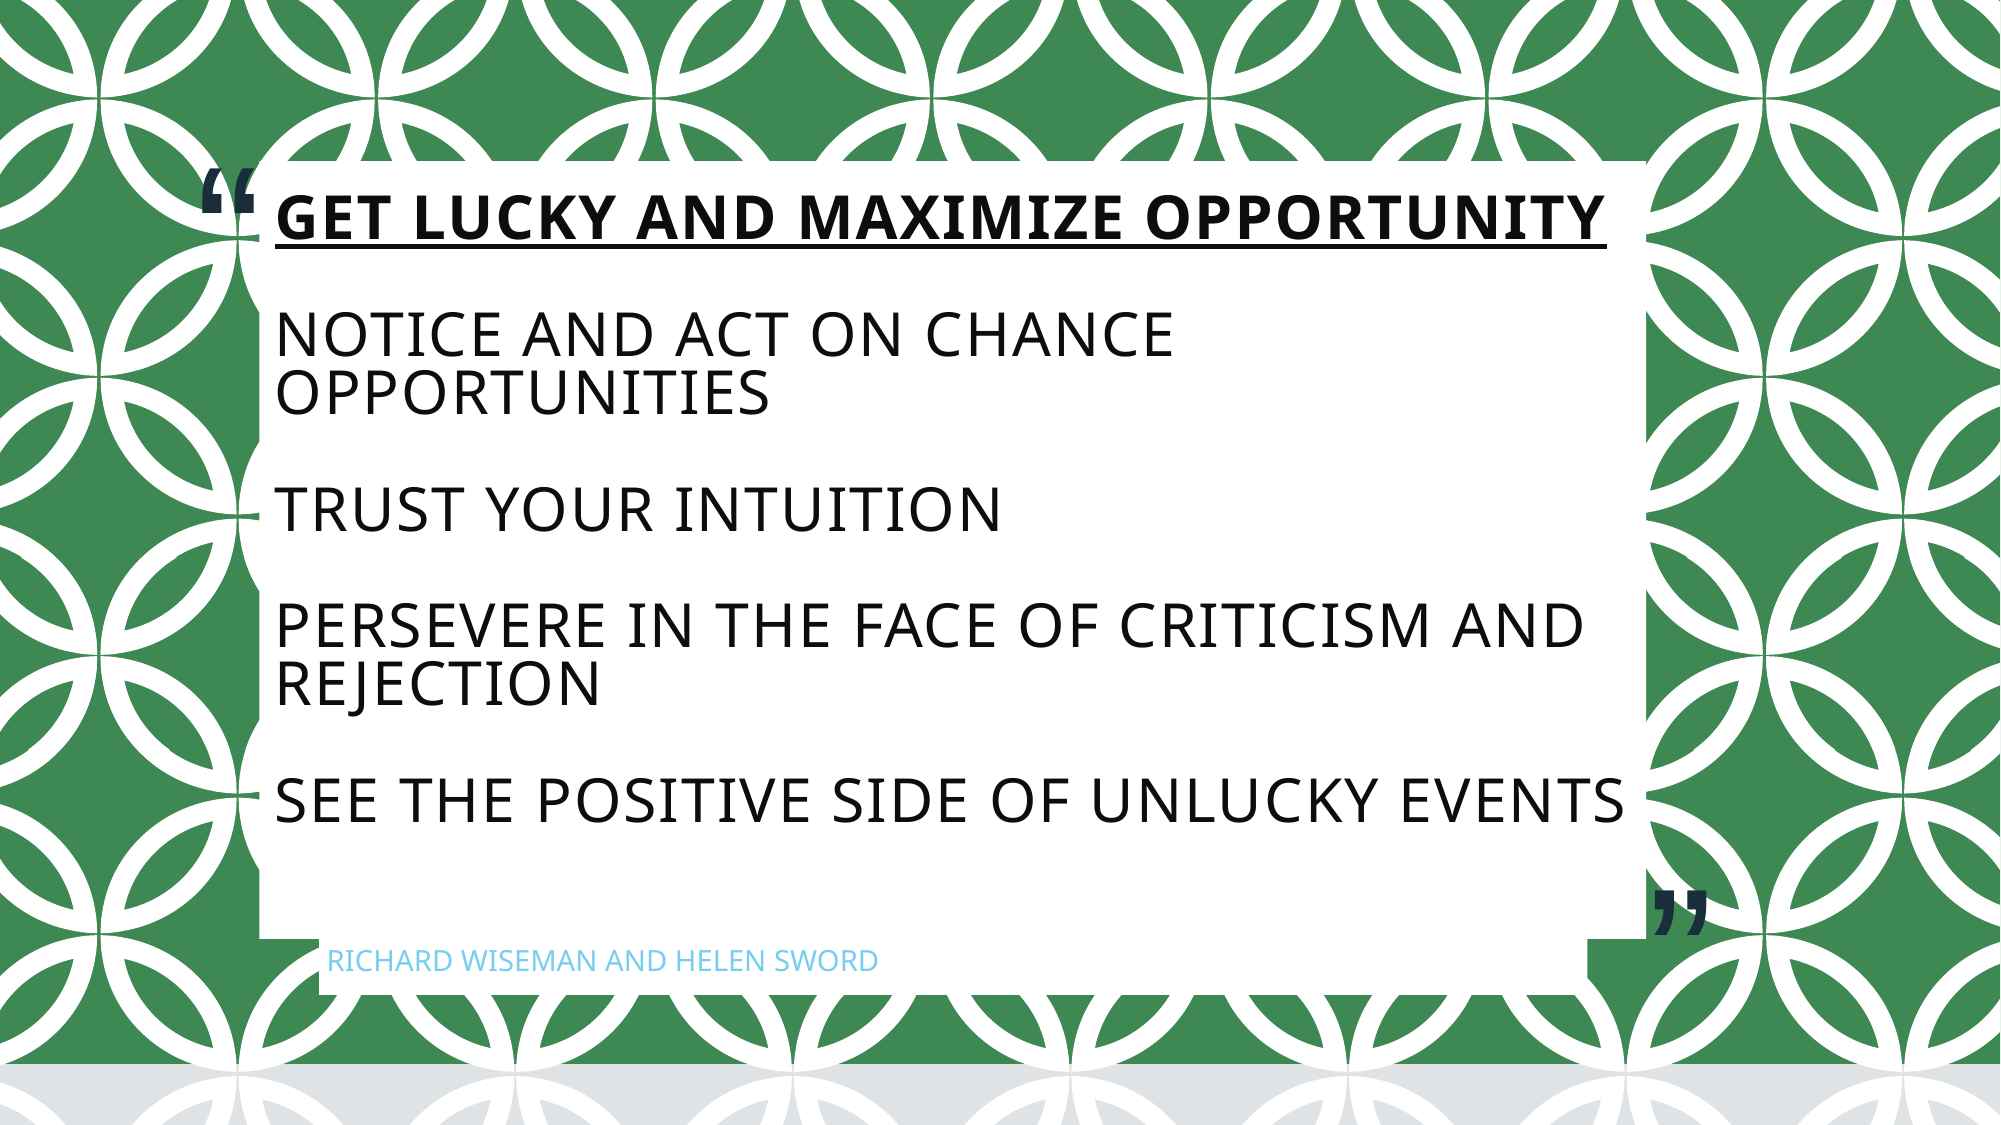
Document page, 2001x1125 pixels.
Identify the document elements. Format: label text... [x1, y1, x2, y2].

list Richard Wiseman and Helen Sword [319, 938, 1588, 995]
title Get Lucky and Maximize Opportunity notice and act on chance opportunities Trust Your intuition Persevere in the face of criticism and rejection See the positive side of unlucky events [259, 161, 1647, 939]
